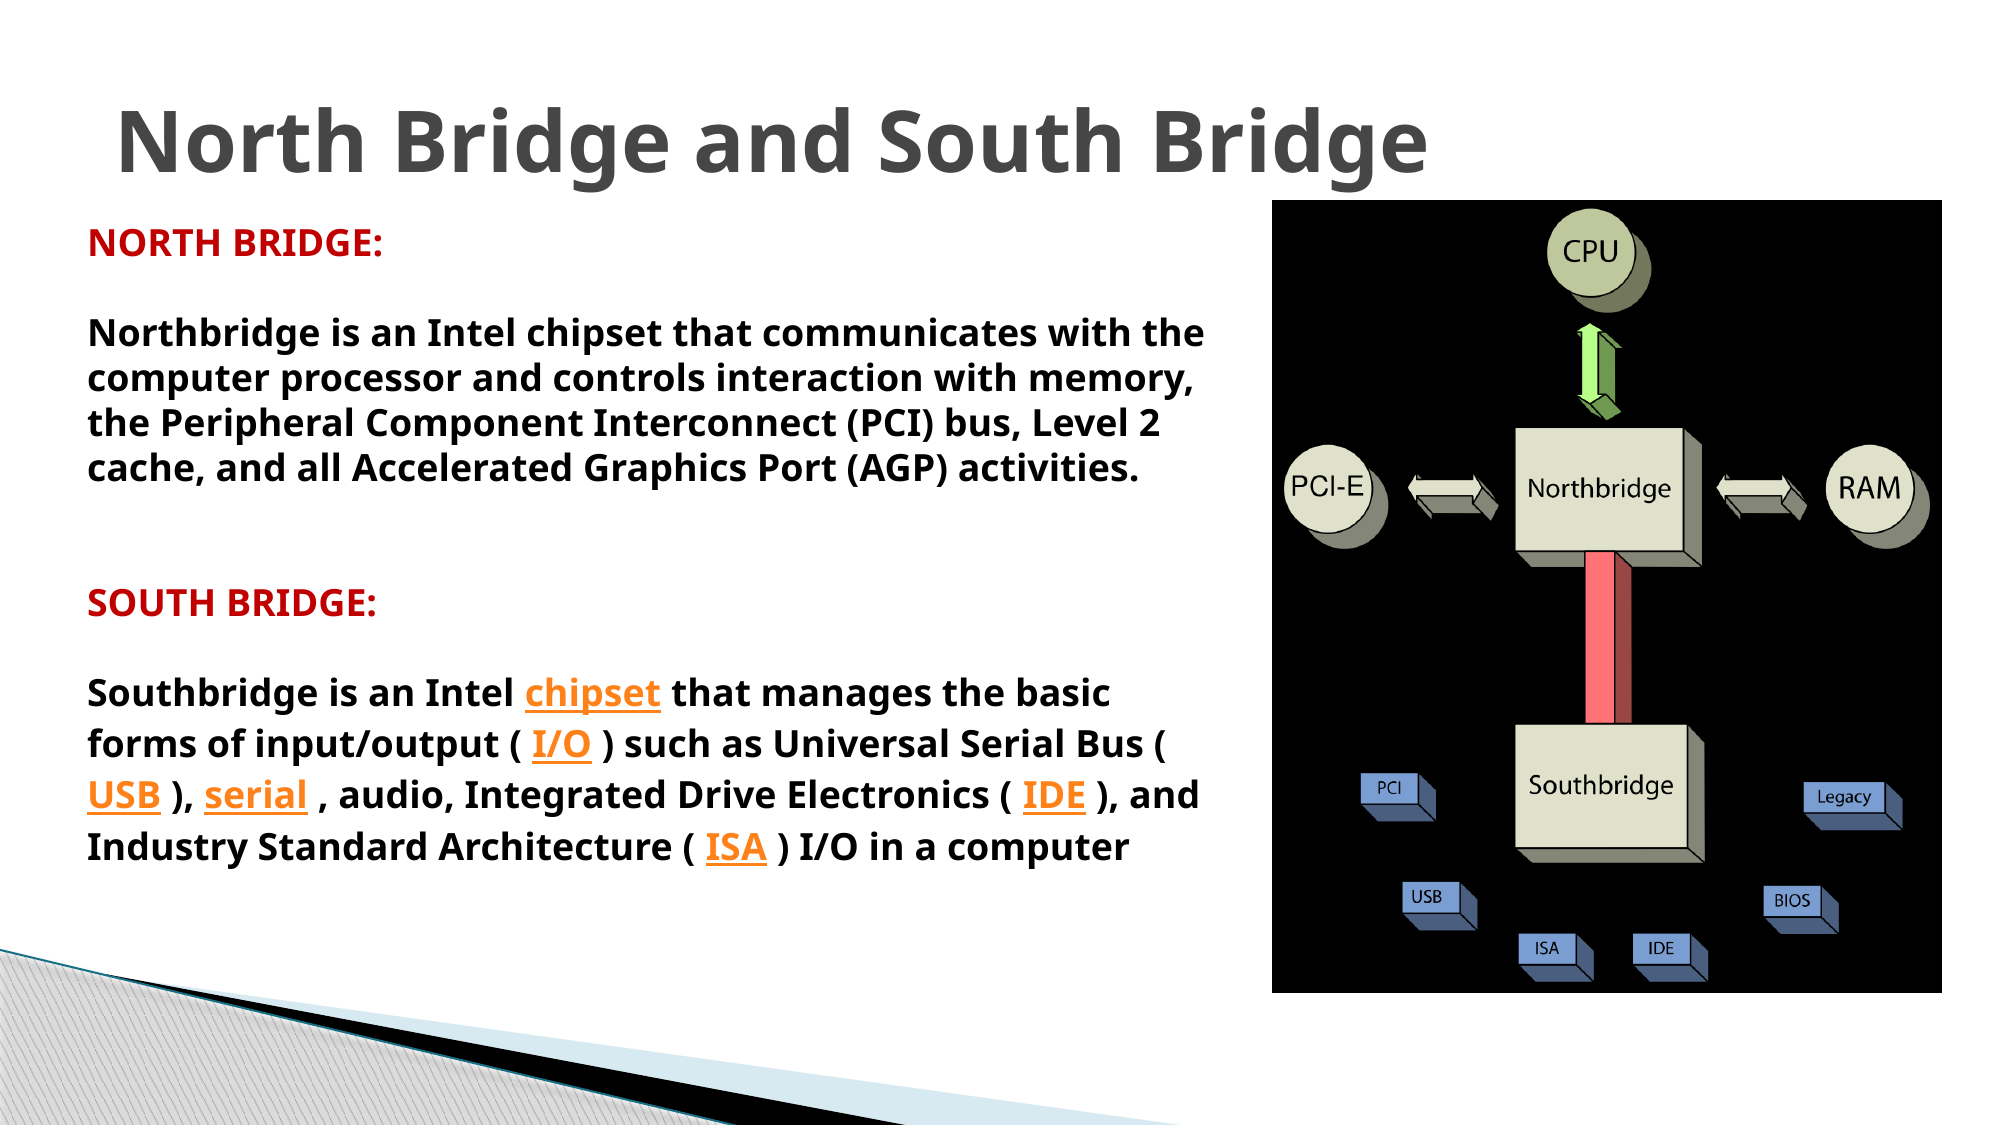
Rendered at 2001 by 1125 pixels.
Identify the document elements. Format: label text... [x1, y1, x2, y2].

title North Bridge and South Bridge [99, 45, 1900, 233]
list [1272, 199, 1943, 994]
text_box NORTH BRIDGE: Northbridge is an Intel chipset that communicates with the computer processor and controls interaction with memory, the Peripheral Component Interconnect (PCI) bus, Level 2 cache, and all Accelerated Graphics Port (AGP) activities. SOUTH BRIDGE: Southbridge is an Intel chipset that manages the basic forms of input/output ( I/O ) such as Universal Serial Bus ( USB ), serial , audio, Integrated Drive Electronics ( IDE ), and Industry Standard Architecture ( ISA ) I/O in a computer [72, 212, 1229, 881]
